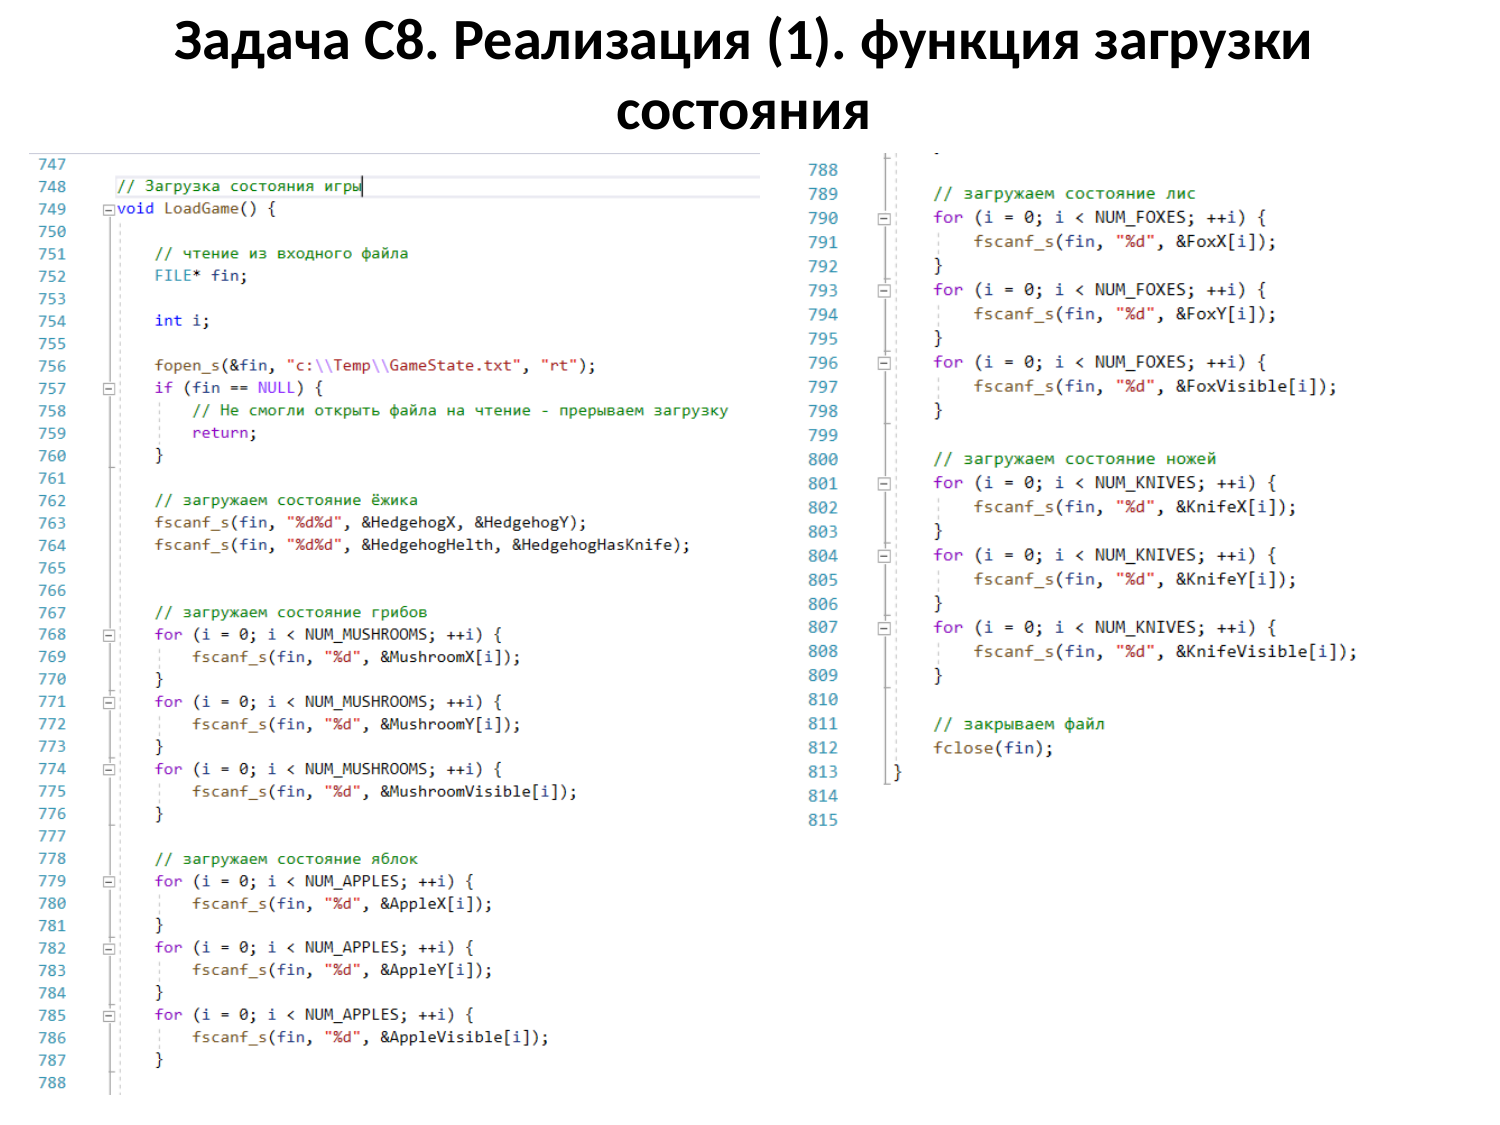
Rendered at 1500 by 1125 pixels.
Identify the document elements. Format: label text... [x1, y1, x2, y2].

picture [29, 153, 760, 1095]
title Задача C8. Реализация (1). функция загрузки состояния [29, 19, 1459, 124]
picture [796, 153, 1471, 839]
